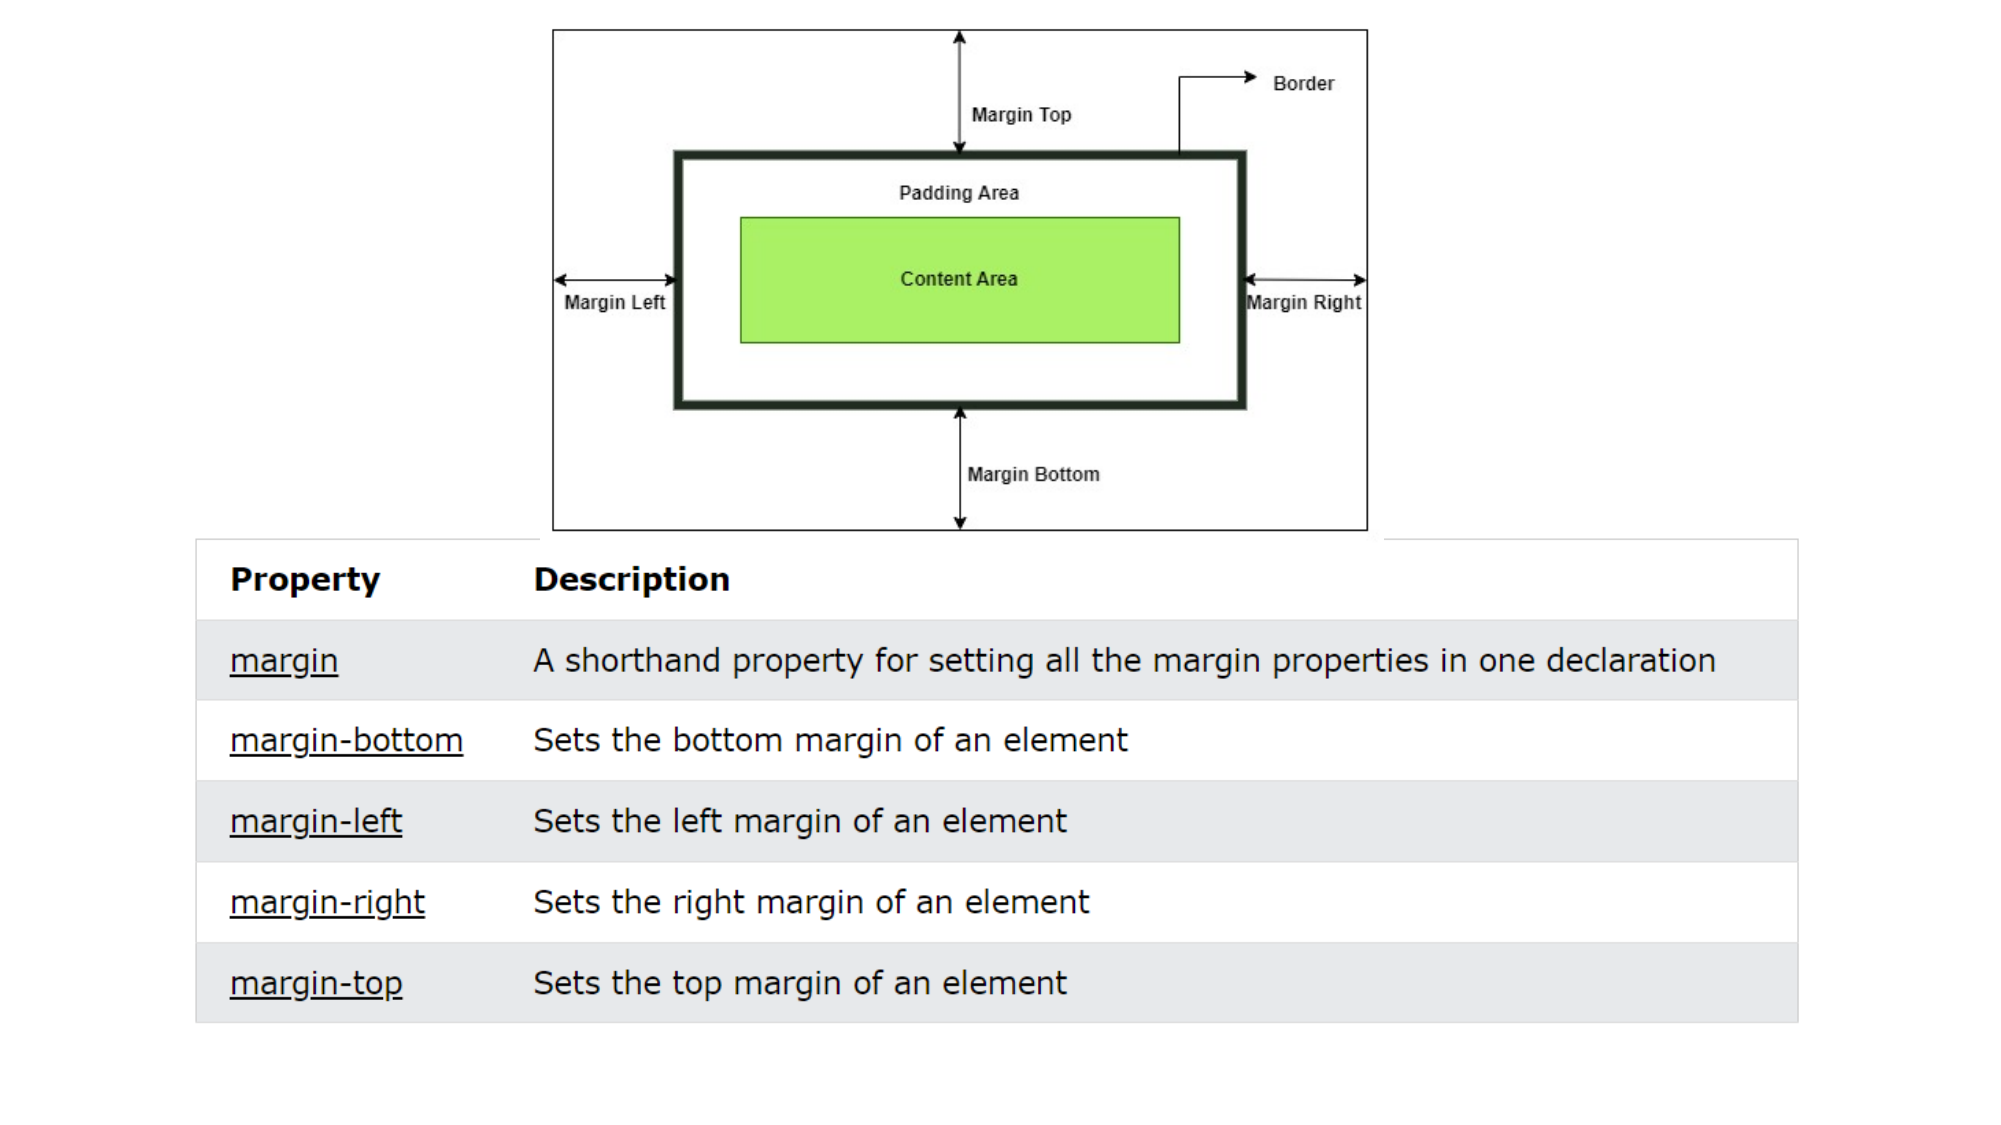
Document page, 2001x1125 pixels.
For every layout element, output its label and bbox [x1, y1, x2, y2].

picture [186, 17, 1814, 1037]
